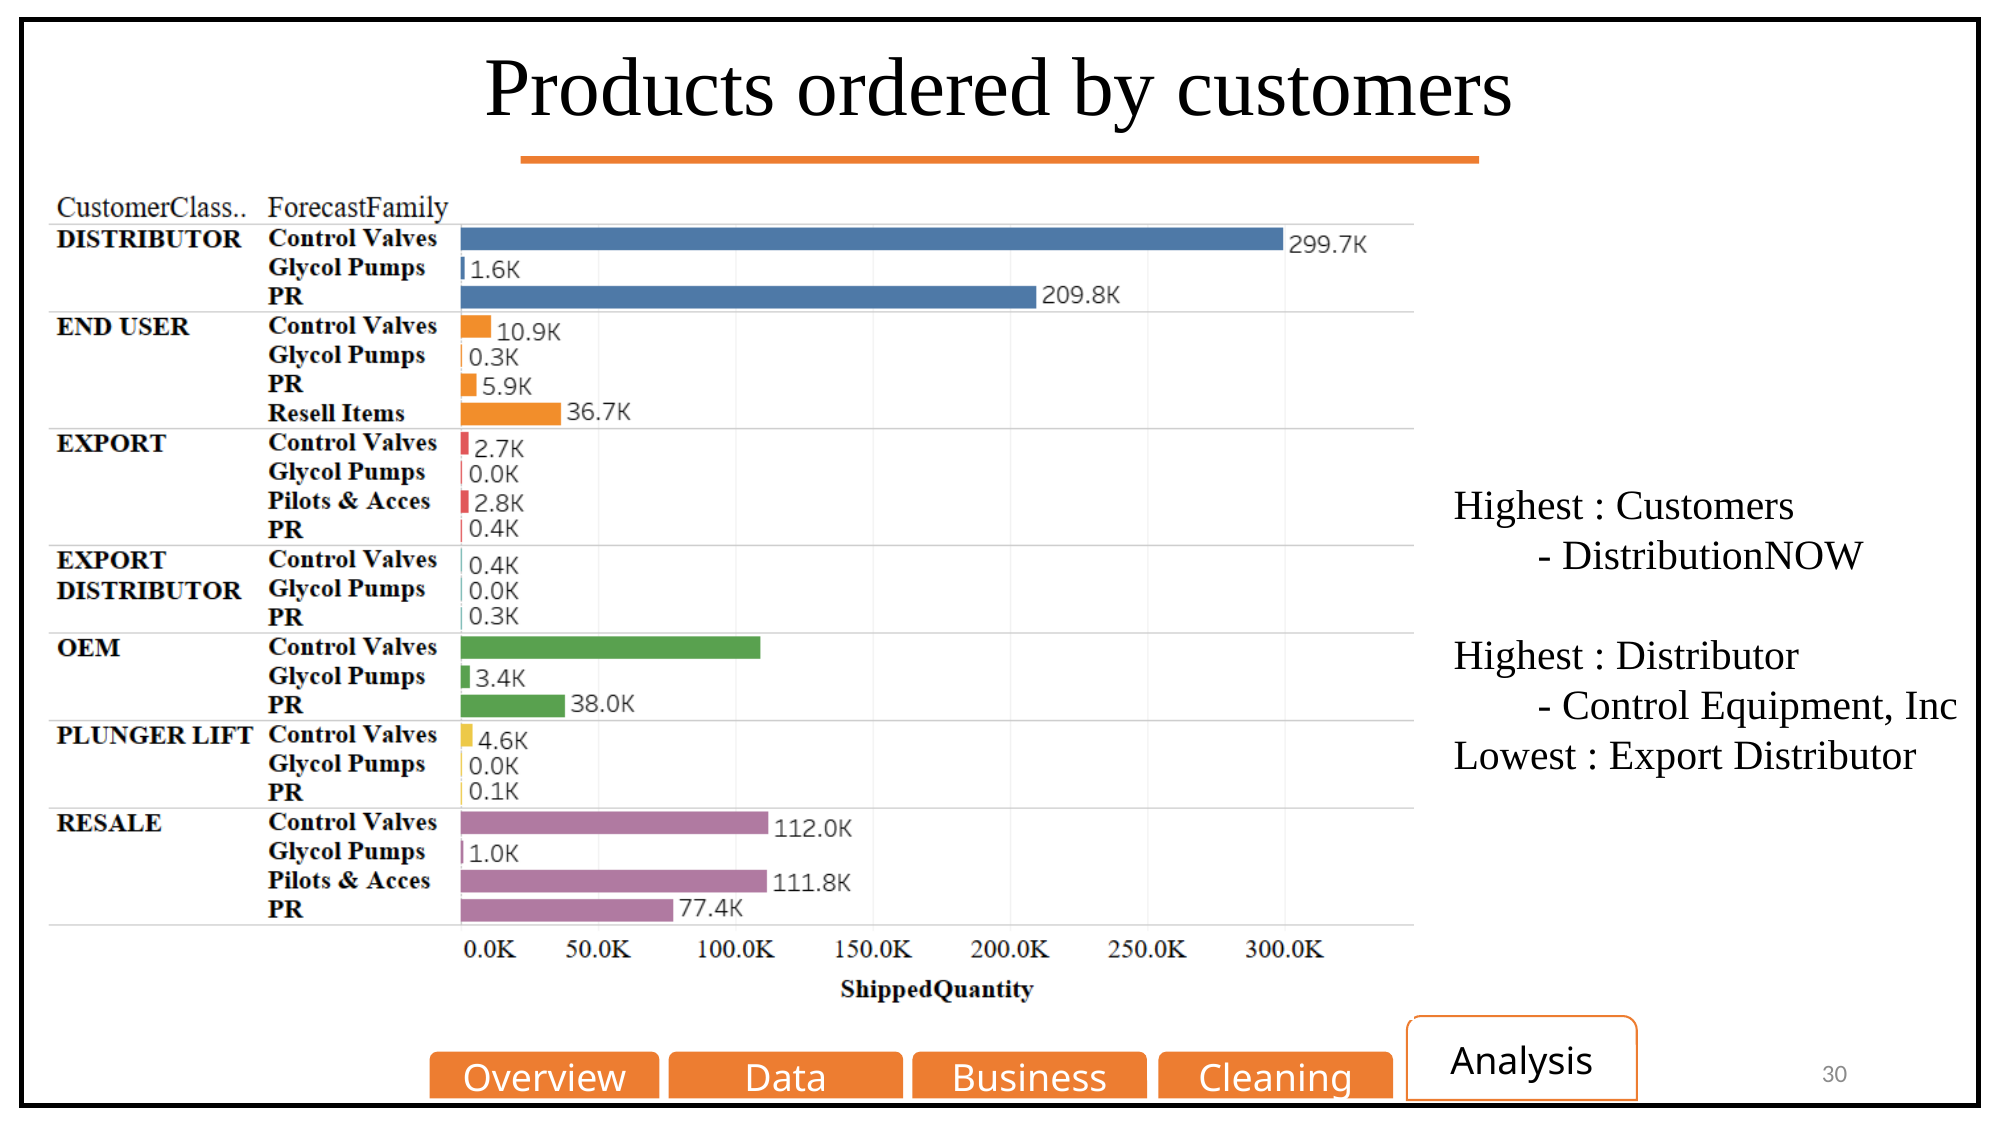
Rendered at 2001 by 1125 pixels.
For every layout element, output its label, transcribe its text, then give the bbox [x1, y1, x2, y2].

slide_number 30 [1412, 1042, 1863, 1103]
text_box Cleaning [1157, 1050, 1395, 1100]
text_box Analysis [1405, 1015, 1638, 1102]
picture [45, 172, 1414, 1020]
text_box [520, 156, 1480, 164]
text_box [19, 17, 1981, 1108]
text_box Overview [428, 1050, 661, 1100]
text_box Highest : Customers - DistributionNOW Highest : Distributor - Control Equipment, Inc Lowest : Export Distributor [1438, 470, 1976, 836]
text_box Data [667, 1050, 905, 1100]
text_box Business [911, 1050, 1149, 1100]
text_box Products ordered by customers [20, 24, 1980, 140]
